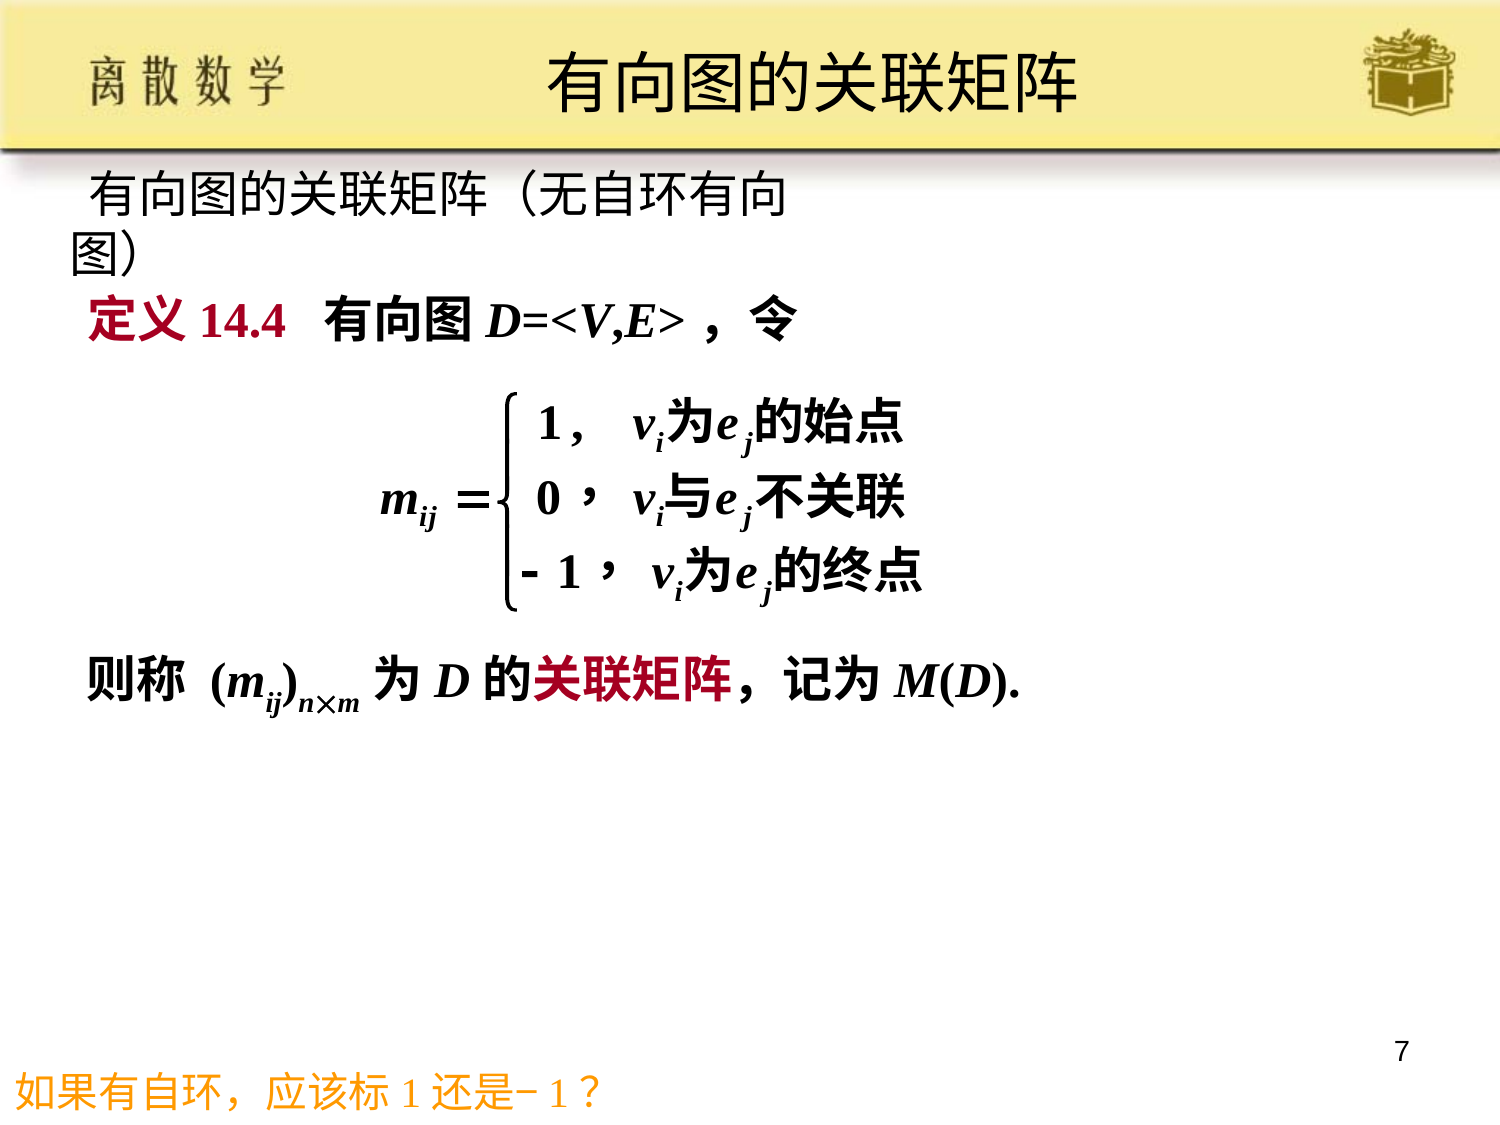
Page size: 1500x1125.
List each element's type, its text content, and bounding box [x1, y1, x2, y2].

text_box 有向图的关联矩阵（无自环有向图） [54, 184, 885, 255]
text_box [371, 381, 934, 622]
slide_number 7 [1074, 1024, 1425, 1103]
text_box 定义14.4 有向图D=<V,E>，令 则称 (mij)nm为D的关联矩阵，记为M(D). [53, 255, 1335, 797]
text_box 有向图的关联矩阵 [312, 33, 1294, 128]
picture [0, 0, 1500, 1125]
text_box 如果有自环，应该标1还是−1？ [0, 1057, 798, 1123]
